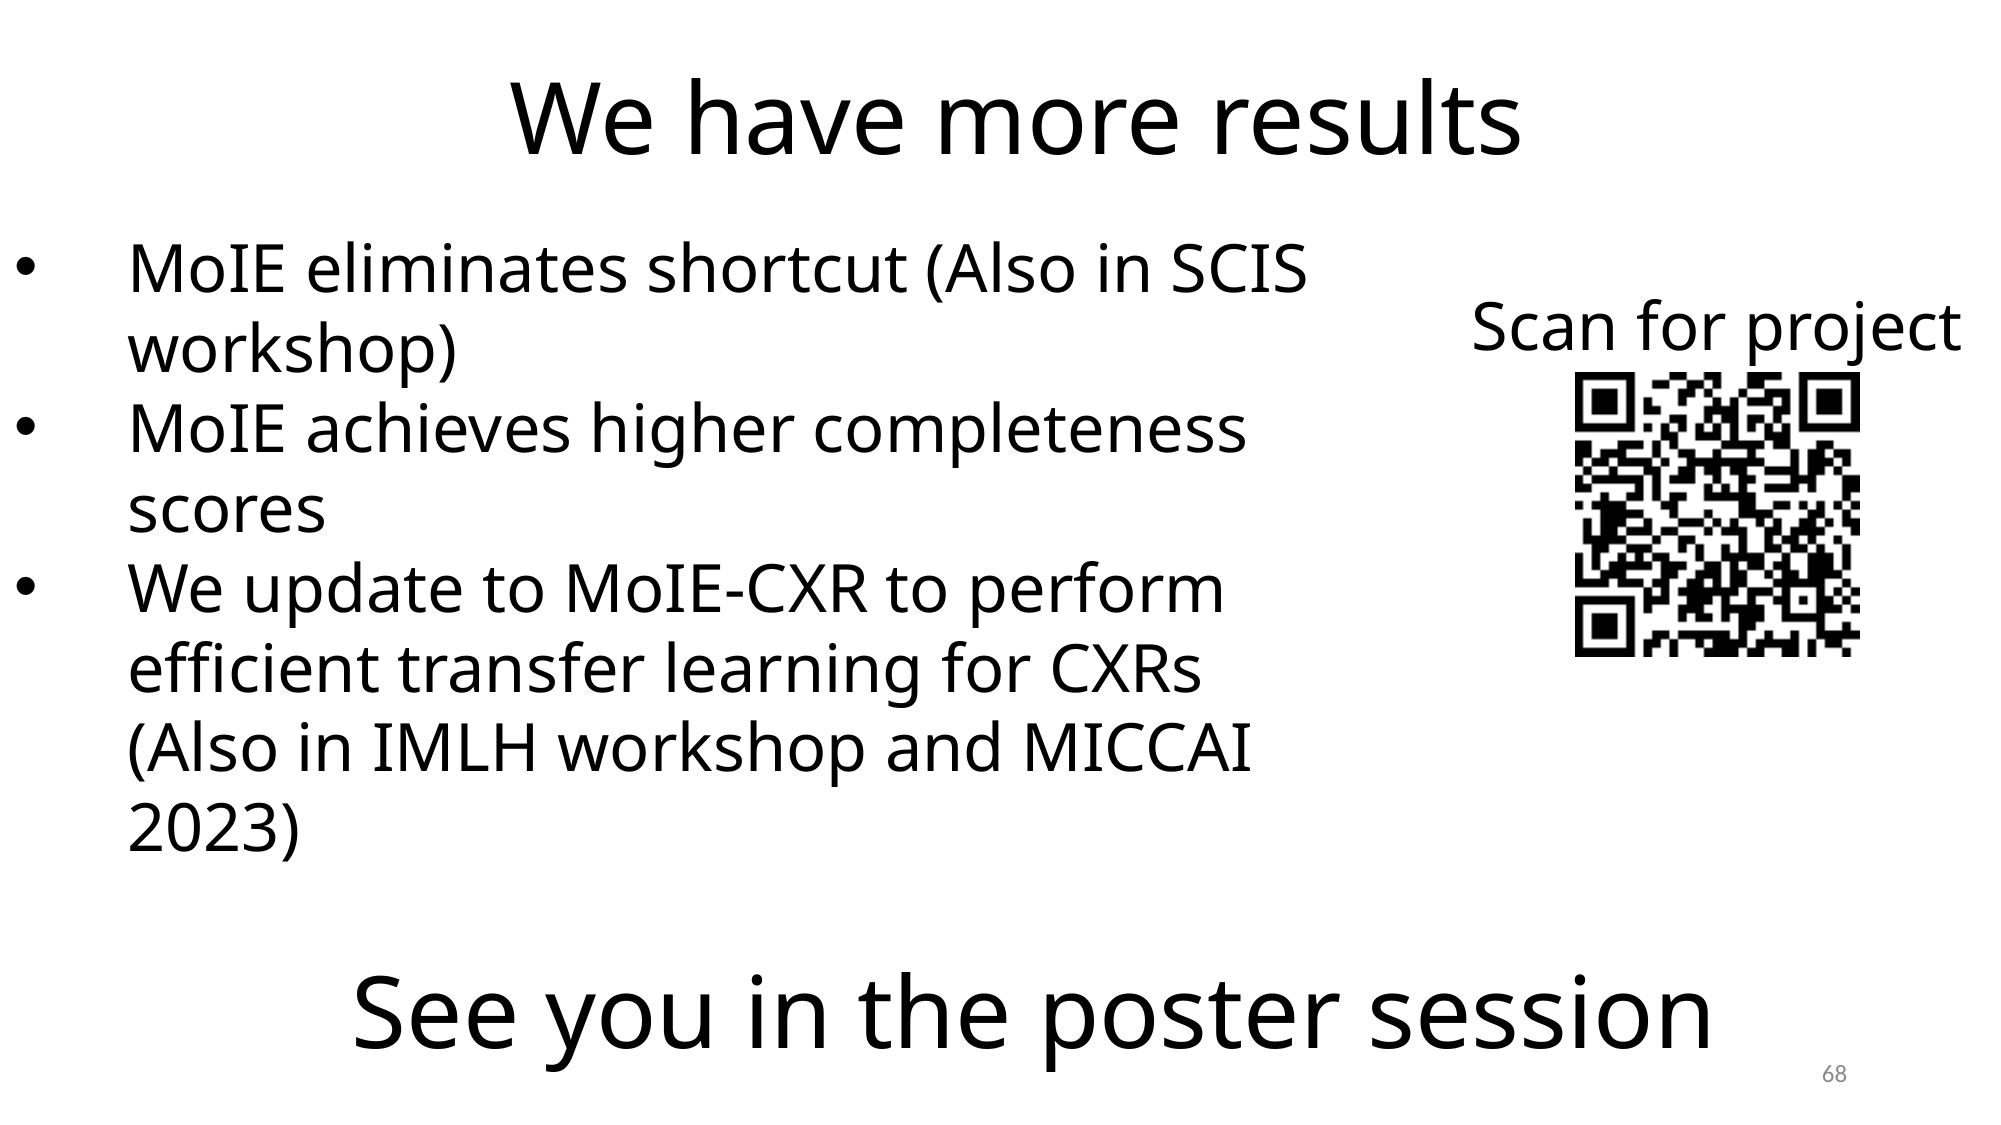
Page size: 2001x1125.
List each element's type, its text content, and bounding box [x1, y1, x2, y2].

picture [1575, 372, 1860, 657]
text_box Scan for project [1349, 276, 2000, 372]
text_box MoIE eliminates shortcut (Also in SCIS workshop) MoIE achieves higher completeness scores We update to MoIE-CXR to perform efficient transfer learning for CXRs (Also in IMLH workshop and MICCAI 2023) [0, 218, 1349, 873]
slide_number 68 [1412, 1042, 1863, 1103]
text_box We have more results [235, 47, 1800, 183]
text_box See you in the poster session [252, 941, 1817, 1076]
